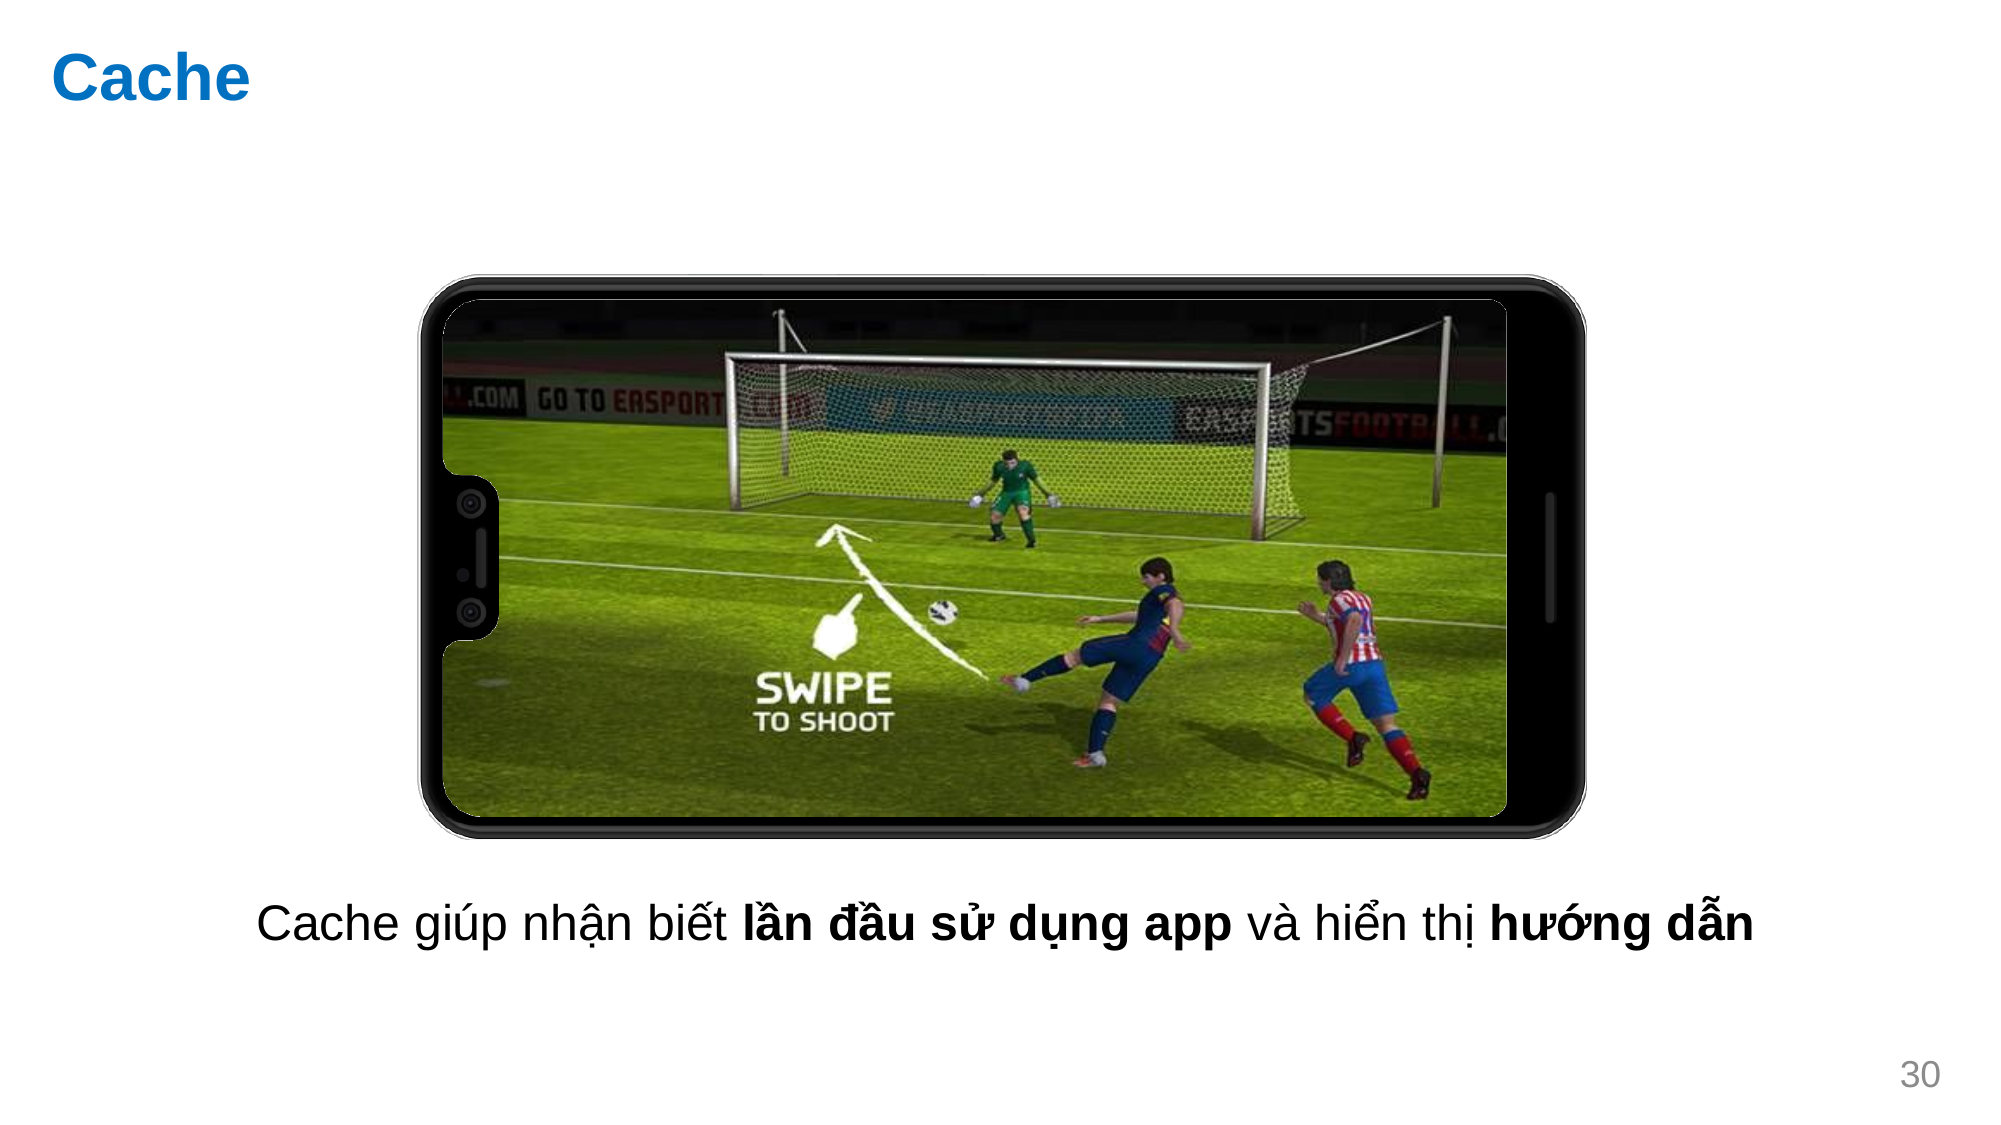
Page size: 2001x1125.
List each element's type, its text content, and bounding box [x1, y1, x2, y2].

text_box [417, 274, 1587, 840]
text_box Cache [36, 26, 267, 121]
slide_number 30 [1506, 1042, 1957, 1103]
text_box Cache giúp nhận biết lần đầu sử dụng app và hiển thị hướng dẫn [241, 883, 1771, 959]
